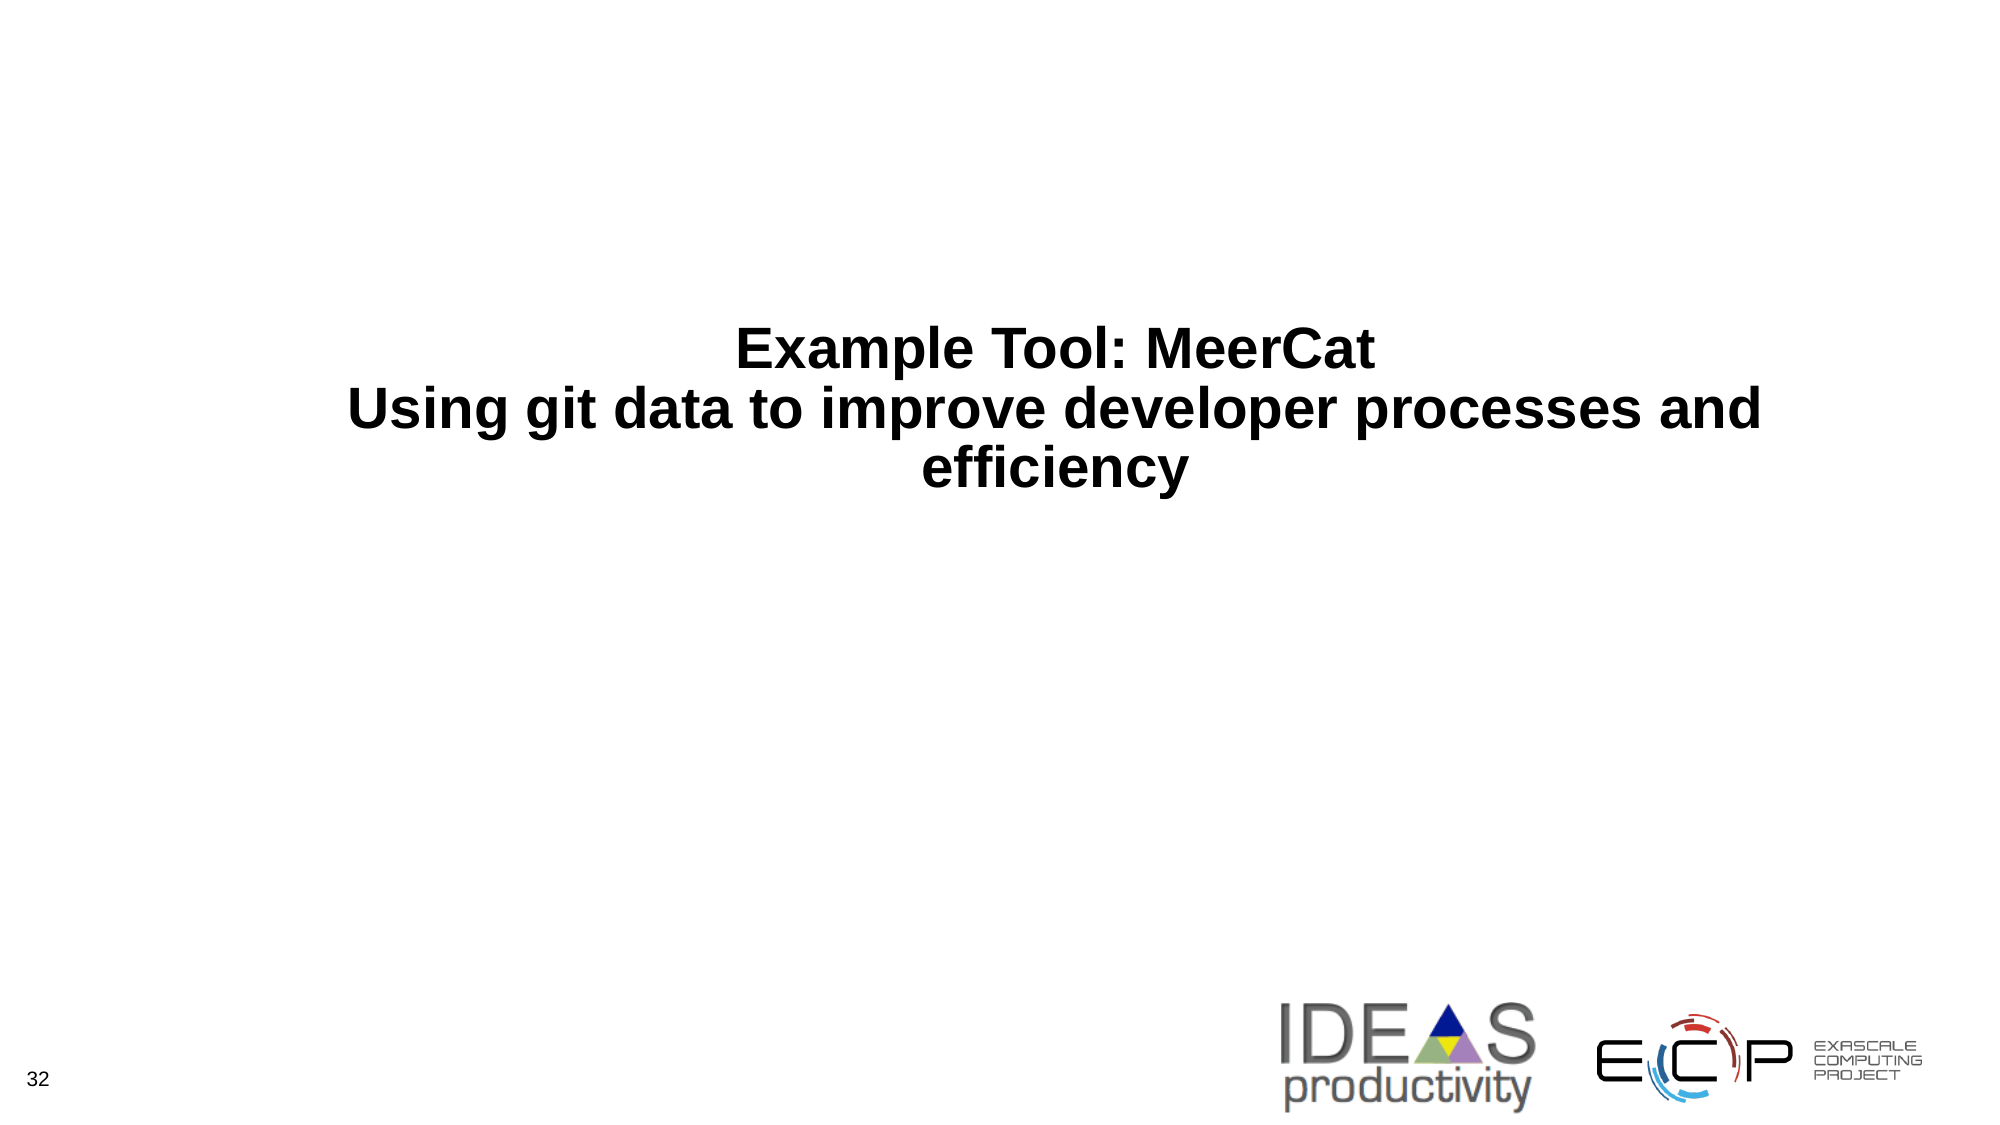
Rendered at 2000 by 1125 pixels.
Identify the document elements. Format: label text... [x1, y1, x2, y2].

picture [1280, 1002, 1537, 1114]
picture [1597, 1014, 1922, 1103]
title Example Tool: MeerCat Using git data to improve developer processes and efficiency [308, 315, 1804, 653]
